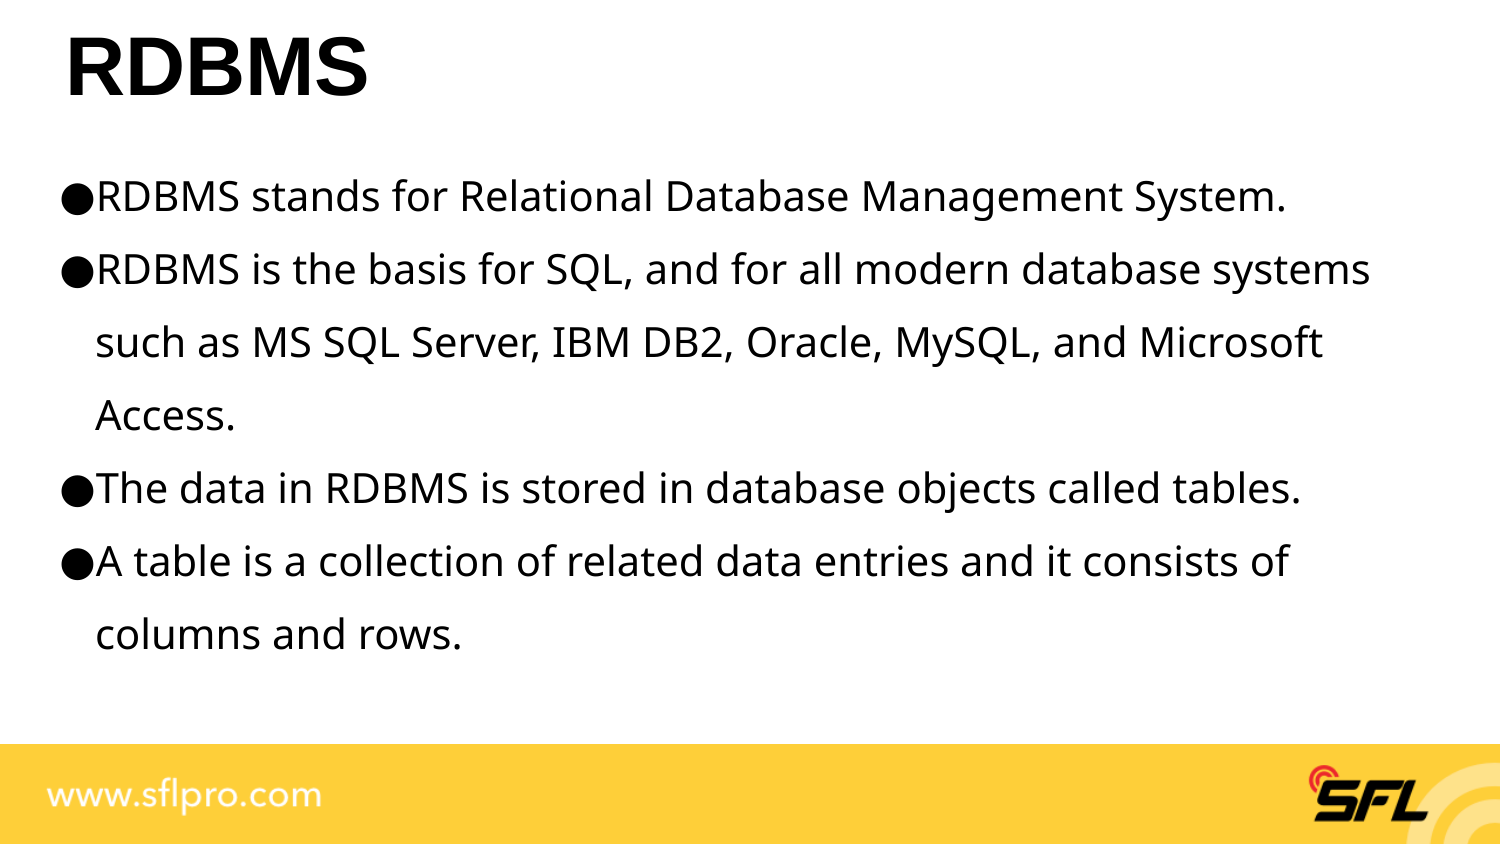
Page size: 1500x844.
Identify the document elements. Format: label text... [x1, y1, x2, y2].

picture [0, 743, 1500, 844]
text_box RDBMS stands for Relational Database Management System. RDBMS is the basis for SQL, and for all modern database systems such as MS SQL Server, IBM DB2, Oracle, MySQL, and Microsoft Access. The data in RDBMS is stored in database objects called tables. A table is a collection of related data entries and it consists of columns and rows. [44, 131, 1443, 660]
text_box RDBMS [51, 0, 1449, 128]
